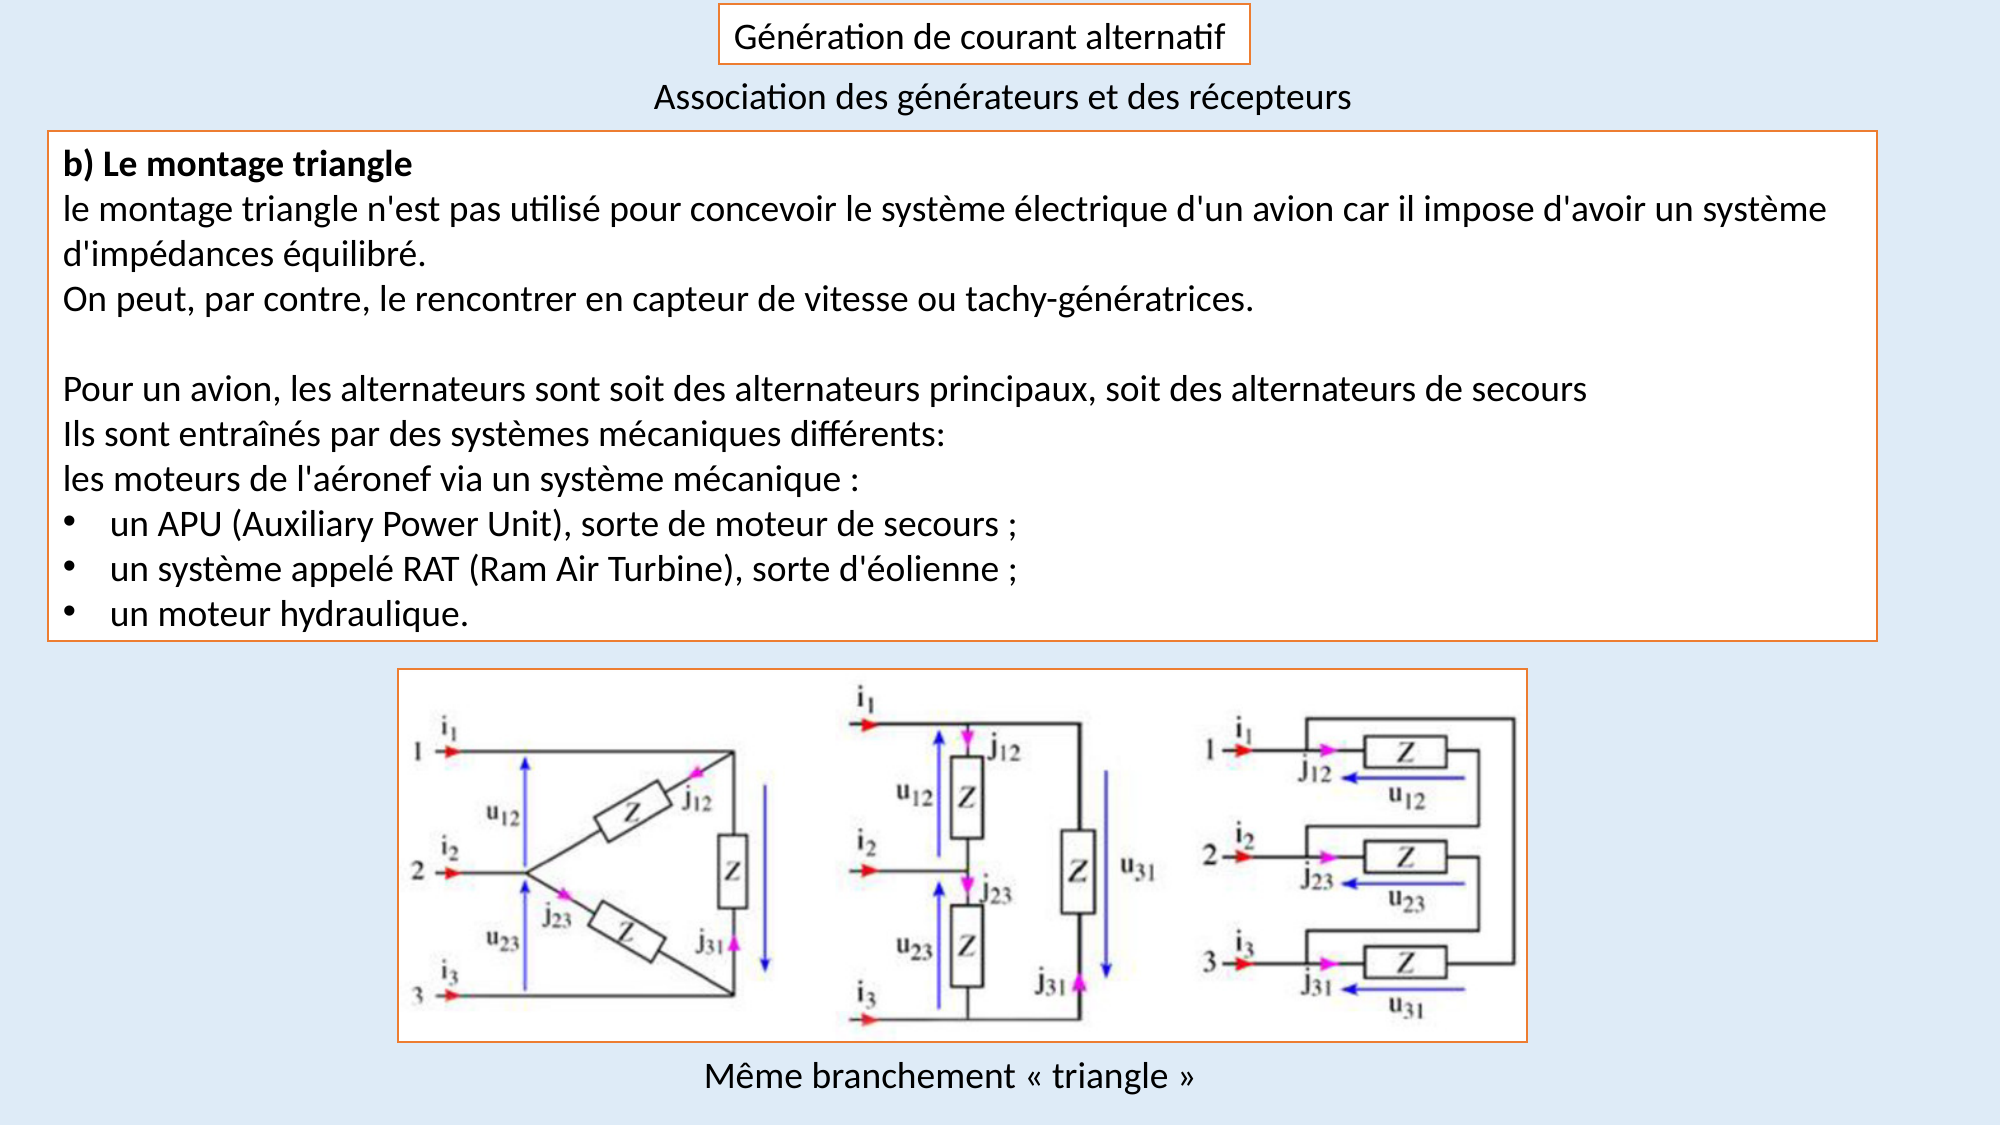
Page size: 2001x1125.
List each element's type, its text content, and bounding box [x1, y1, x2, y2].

text_box b) Le montage triangle le montage triangle n'est pas utilisé pour concevoir le système électrique d'un avion car il impose d'avoir un système d'impédances équilibré. On peut, par contre, le rencontrer en capteur de vitesse ou tachy-génératrices. Pour un avion, les alternateurs sont soit des alternateurs principaux, soit des alternateurs de secours Ils sont entraînés par des systèmes mécaniques différents: les moteurs de l'aéronef via un système mécanique : un APU (Auxiliary Power Unit), sorte de moteur de secours ; un système appelé RAT (Ram Air Turbine), sorte d'éolienne ; un moteur hydraulique. [47, 130, 1878, 642]
text_box Association des générateurs et des récepteurs [639, 64, 1368, 125]
text_box Même branchement « triangle » [688, 1044, 1236, 1104]
text_box Génération de courant alternatif [718, 3, 1251, 64]
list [398, 670, 1527, 1041]
